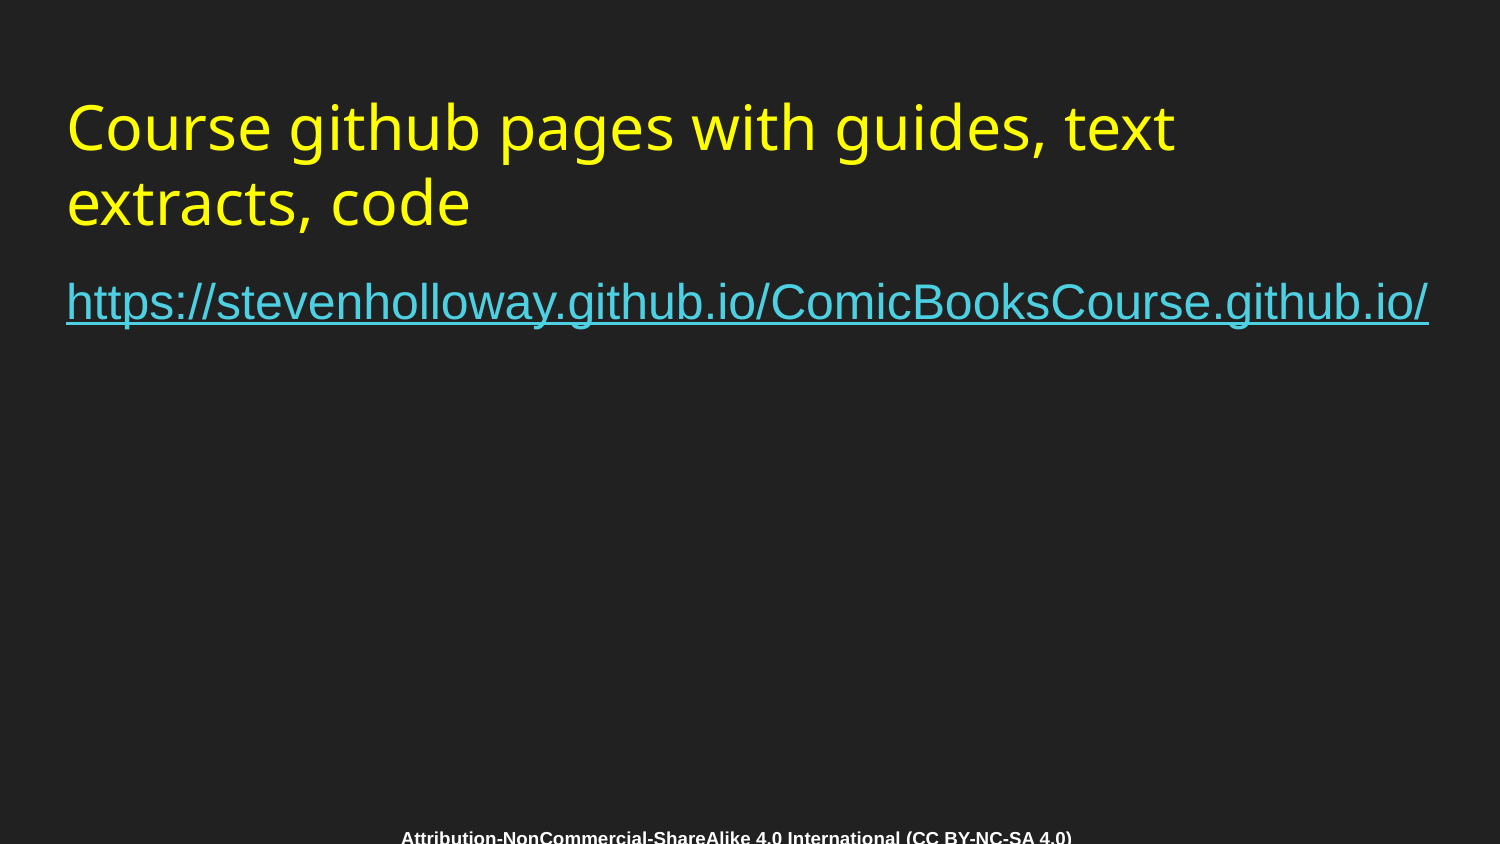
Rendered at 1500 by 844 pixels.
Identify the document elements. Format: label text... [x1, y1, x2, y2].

list https://stevenholloway.github.io/ComicBooksCourse.github.io/ [51, 166, 1449, 728]
title Course github pages with guides, text extracts, code [51, 72, 1449, 166]
text_box Attribution-NonCommercial-ShareAlike 4.0 International (CC BY-NC-SA 4.0) [172, 809, 1300, 844]
